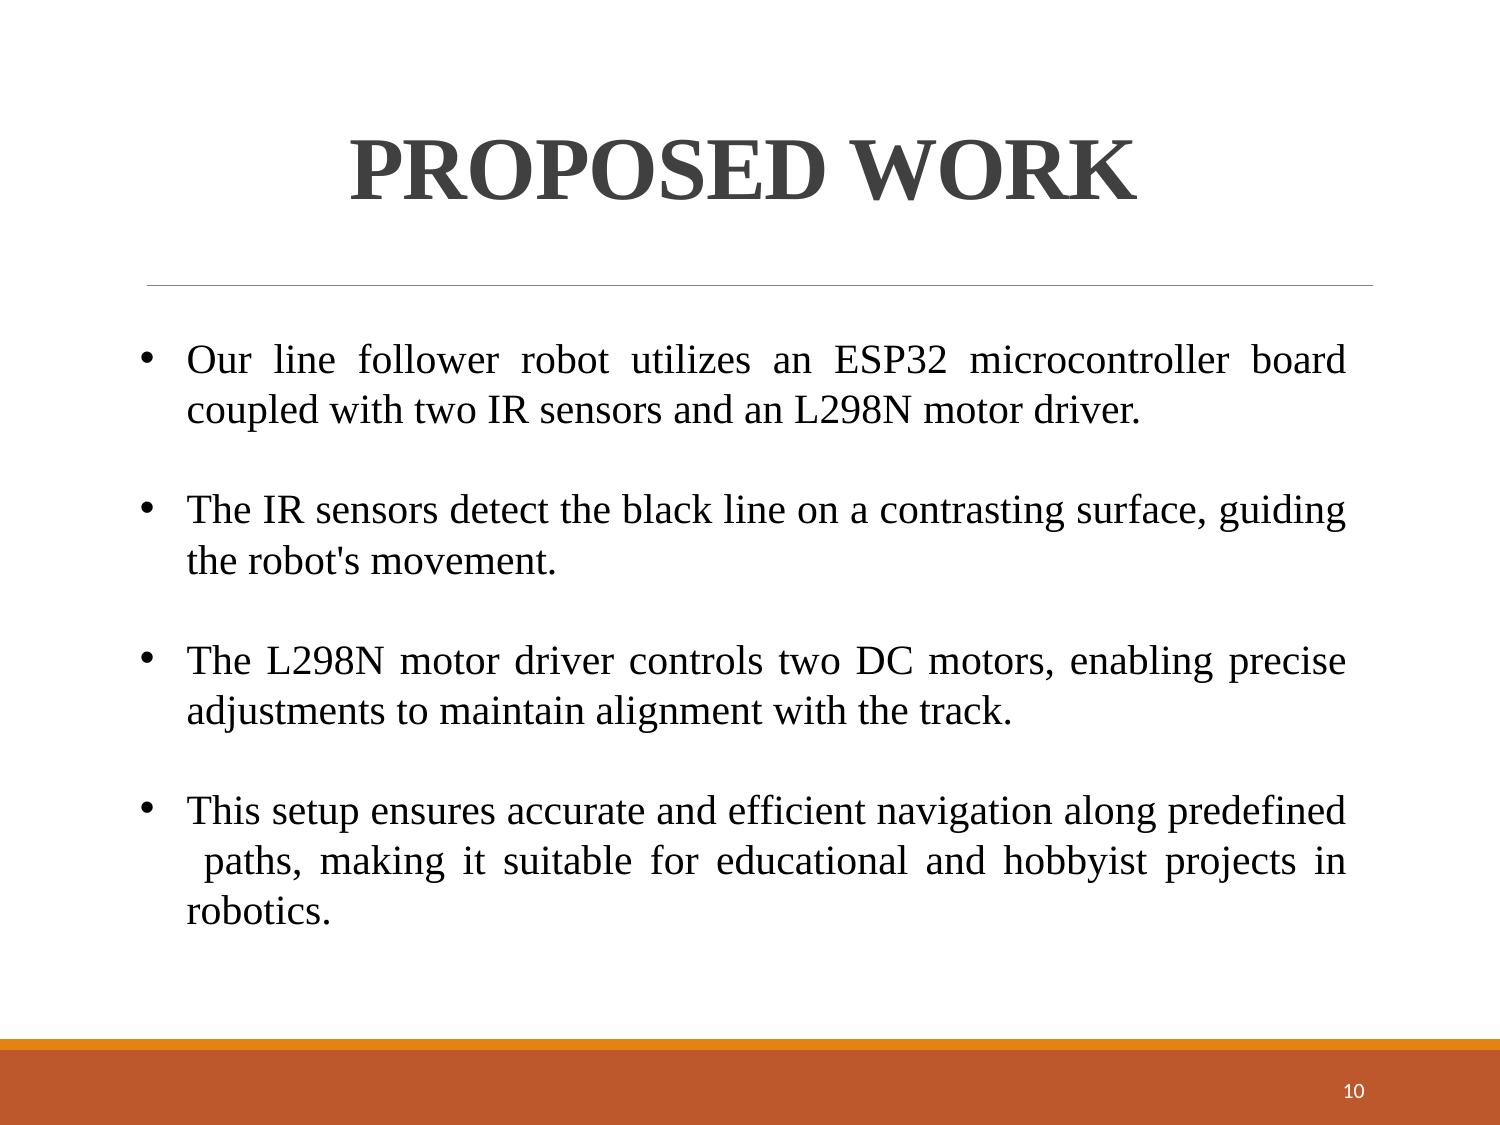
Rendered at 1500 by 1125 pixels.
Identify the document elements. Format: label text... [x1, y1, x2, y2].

slide_number 10 [1218, 1059, 1380, 1120]
text_box Our line follower robot utilizes an ESP32 microcontroller board coupled with two IR sensors and an L298N motor driver. The IR sensors detect the black line on a contrasting surface, guiding the robot's movement. The L298N motor driver controls two DC motors, enabling precise adjustments to maintain alignment with the track. This setup ensures accurate and efficient navigation along predefined paths, making it suitable for educational and hobbyist projects in robotics. [125, 324, 1363, 940]
title PROPOSED WORK [125, 50, 1363, 226]
